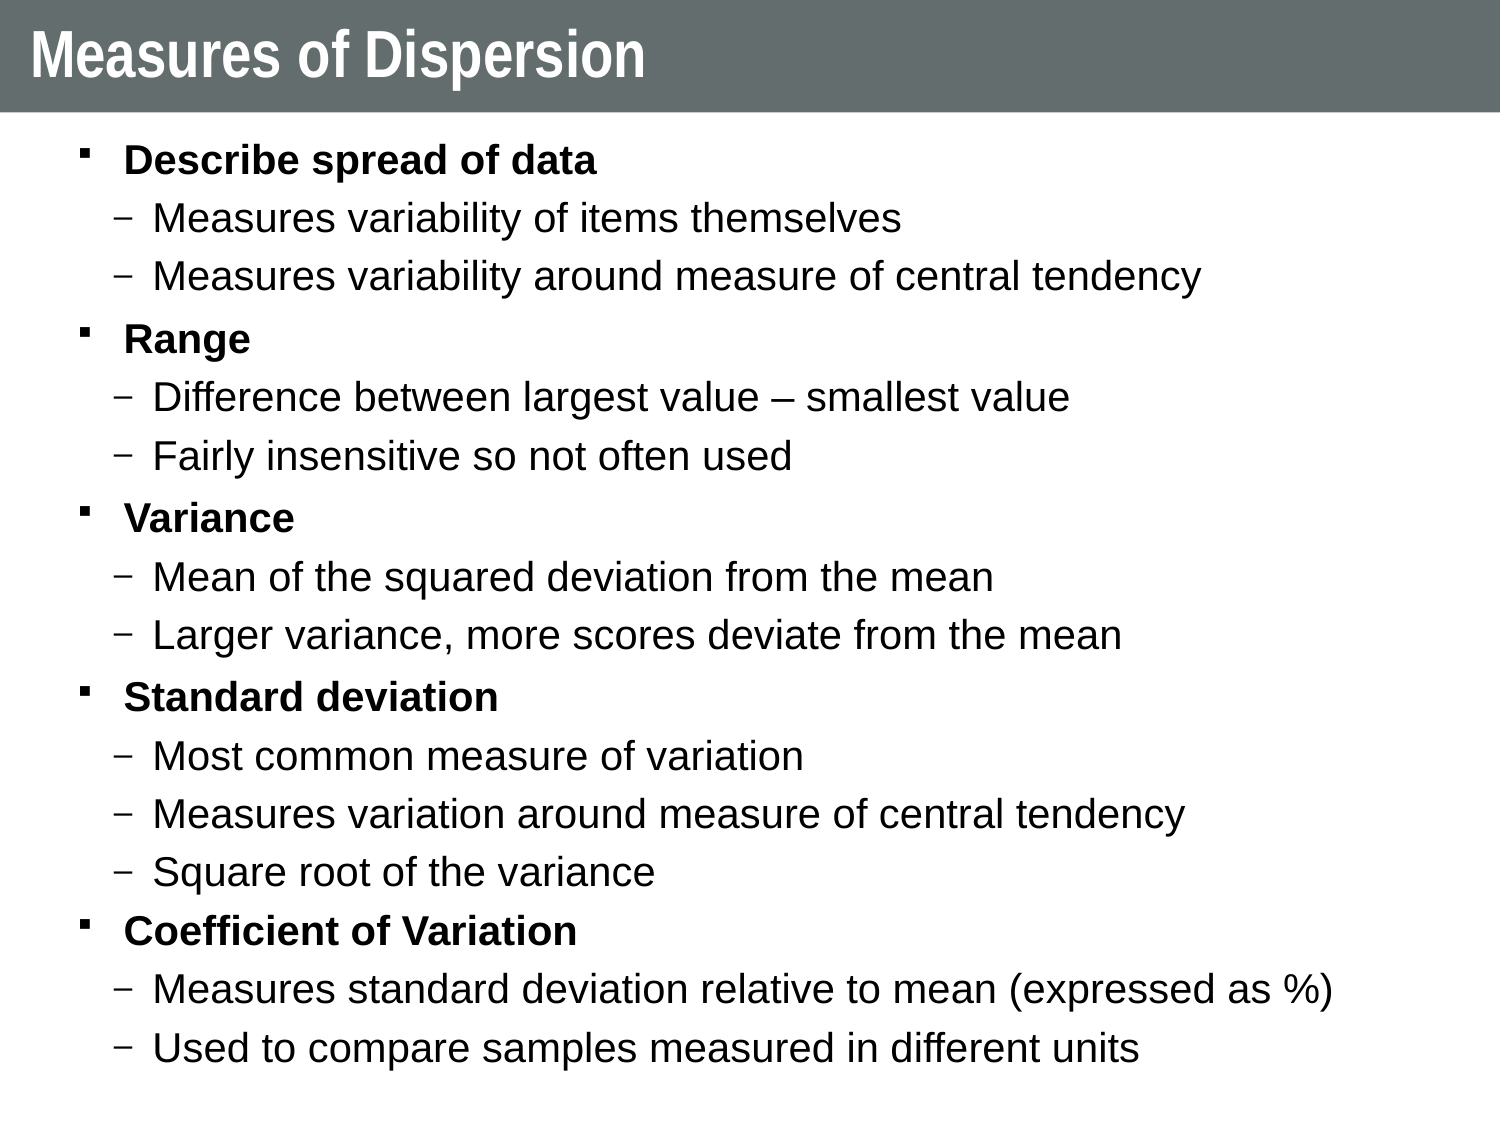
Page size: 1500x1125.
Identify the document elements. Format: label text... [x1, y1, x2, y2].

list Describe spread of data Measures variability of items themselves Measures variability around measure of central tendency Range Difference between largest value – smallest value Fairly insensitive so not often used Variance Mean of the squared deviation from the mean Larger variance, more scores deviate from the mean Standard deviation Most common measure of variation Measures variation around measure of central tendency Square root of the variance Coefficient of Variation Measures standard deviation relative to mean (expressed as %) Used to compare samples measured in different units [62, 124, 1413, 1026]
title Measures of Dispersion [0, 0, 1500, 117]
